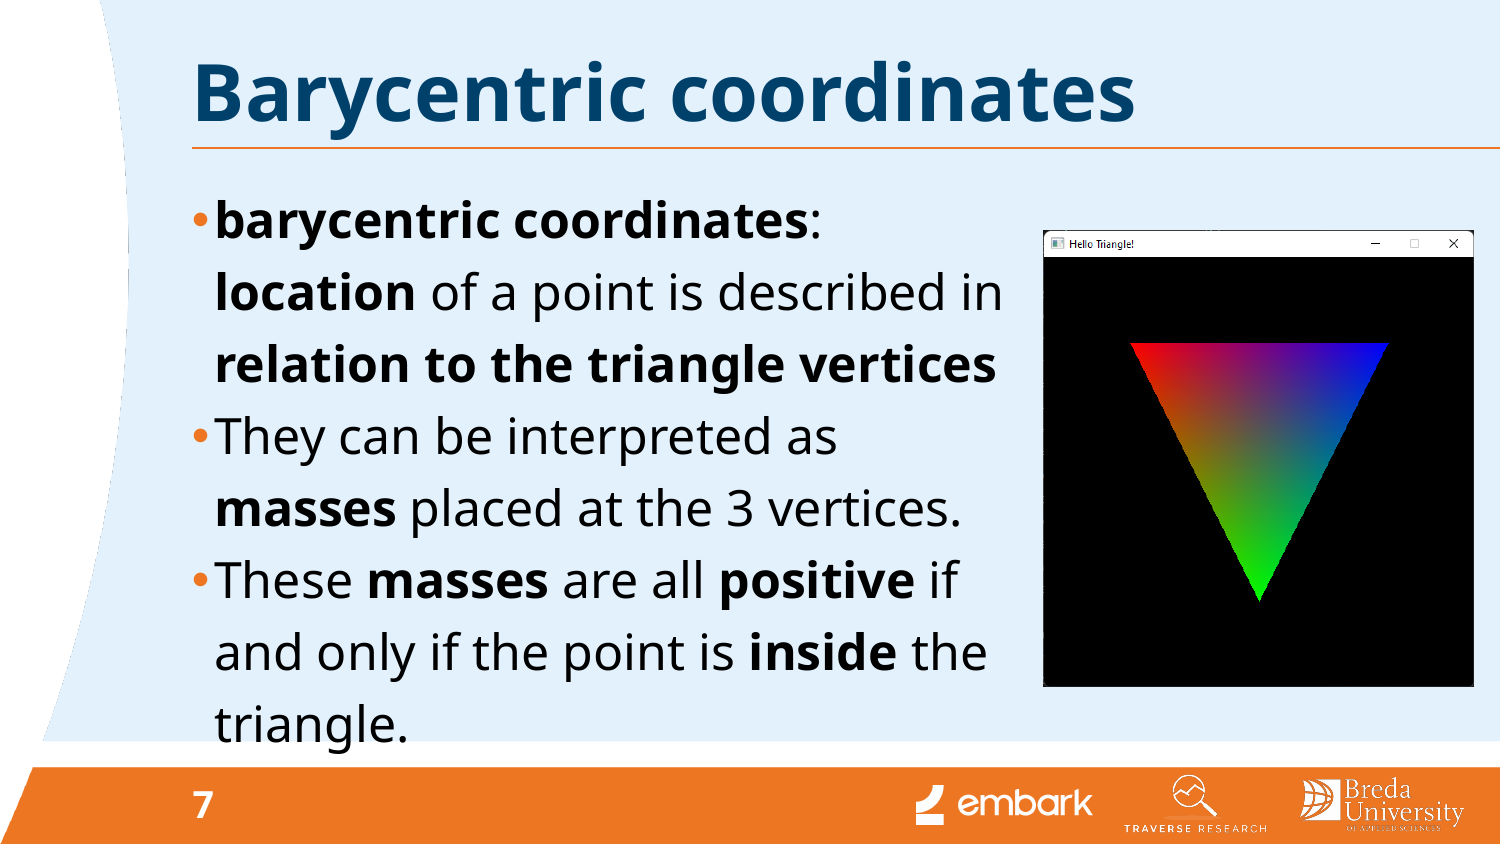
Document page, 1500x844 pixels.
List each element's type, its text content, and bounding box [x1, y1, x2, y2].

list barycentric coordinates: location of a point is described in relation to the triangle vertices They can be interpreted as masses placed at the 3 vertices. These masses are all positive if and only if the point is inside the triangle. [191, 176, 1030, 741]
title Barycentric coordinates [191, 3, 1341, 138]
picture [0, 0, 1500, 844]
slide_number 7 [177, 773, 351, 819]
